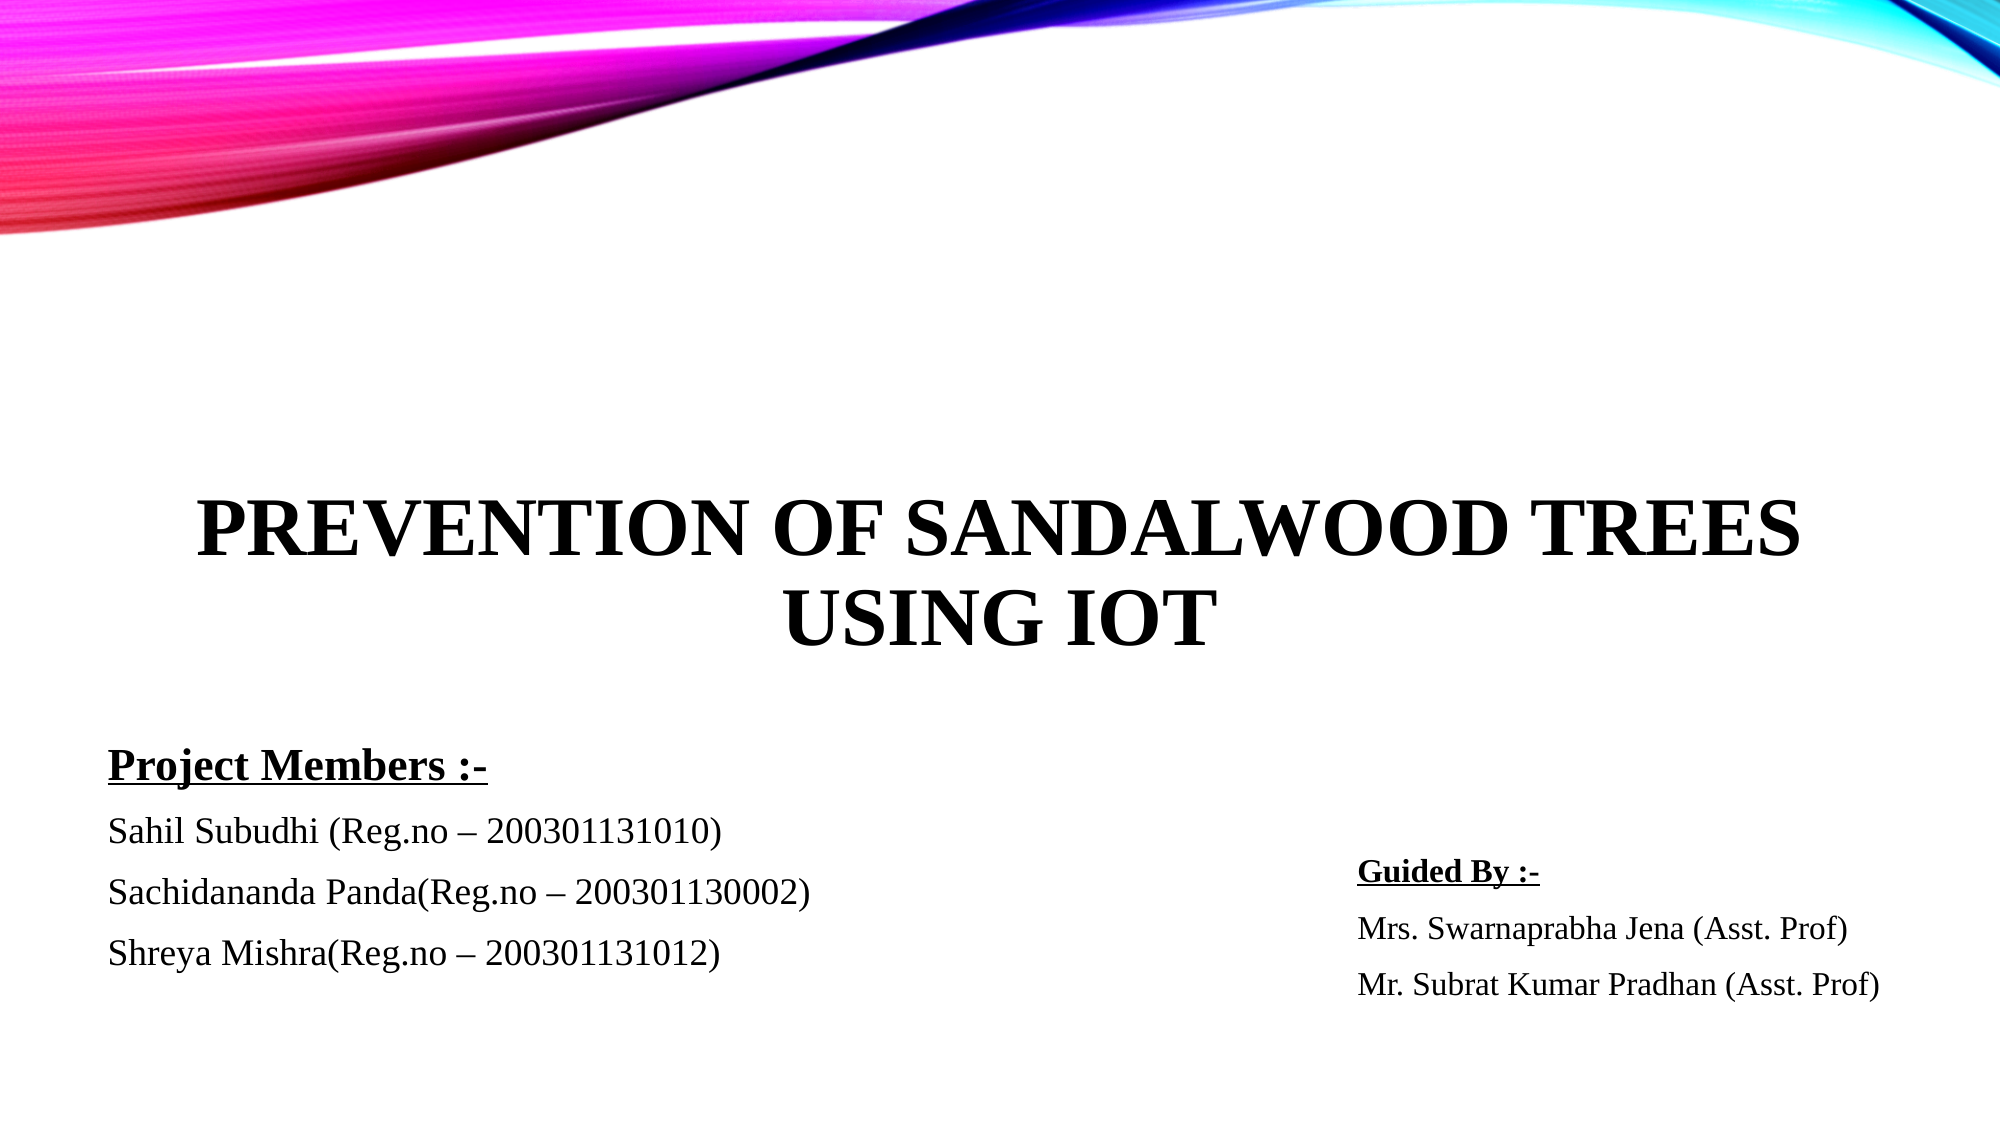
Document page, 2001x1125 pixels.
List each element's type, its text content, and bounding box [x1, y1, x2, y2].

picture [1910, 0, 2000, 45]
list Project Members :- Sahil Subudhi (Reg.no – 200301131010) Sachidananda Panda(Reg.no – 200301130002) Shreya Mishra(Reg.no – 200301131012) [92, 733, 829, 1001]
picture [1890, 0, 2000, 75]
list Guided By :- Mrs. Swarnaprabha Jena (Asst. Prof) Mr. Subrat Kumar Pradhan (Asst. Prof) [1342, 846, 1908, 1014]
title Prevention of sandalwood trees using IOT [126, 439, 1874, 707]
picture [0, 0, 2000, 237]
